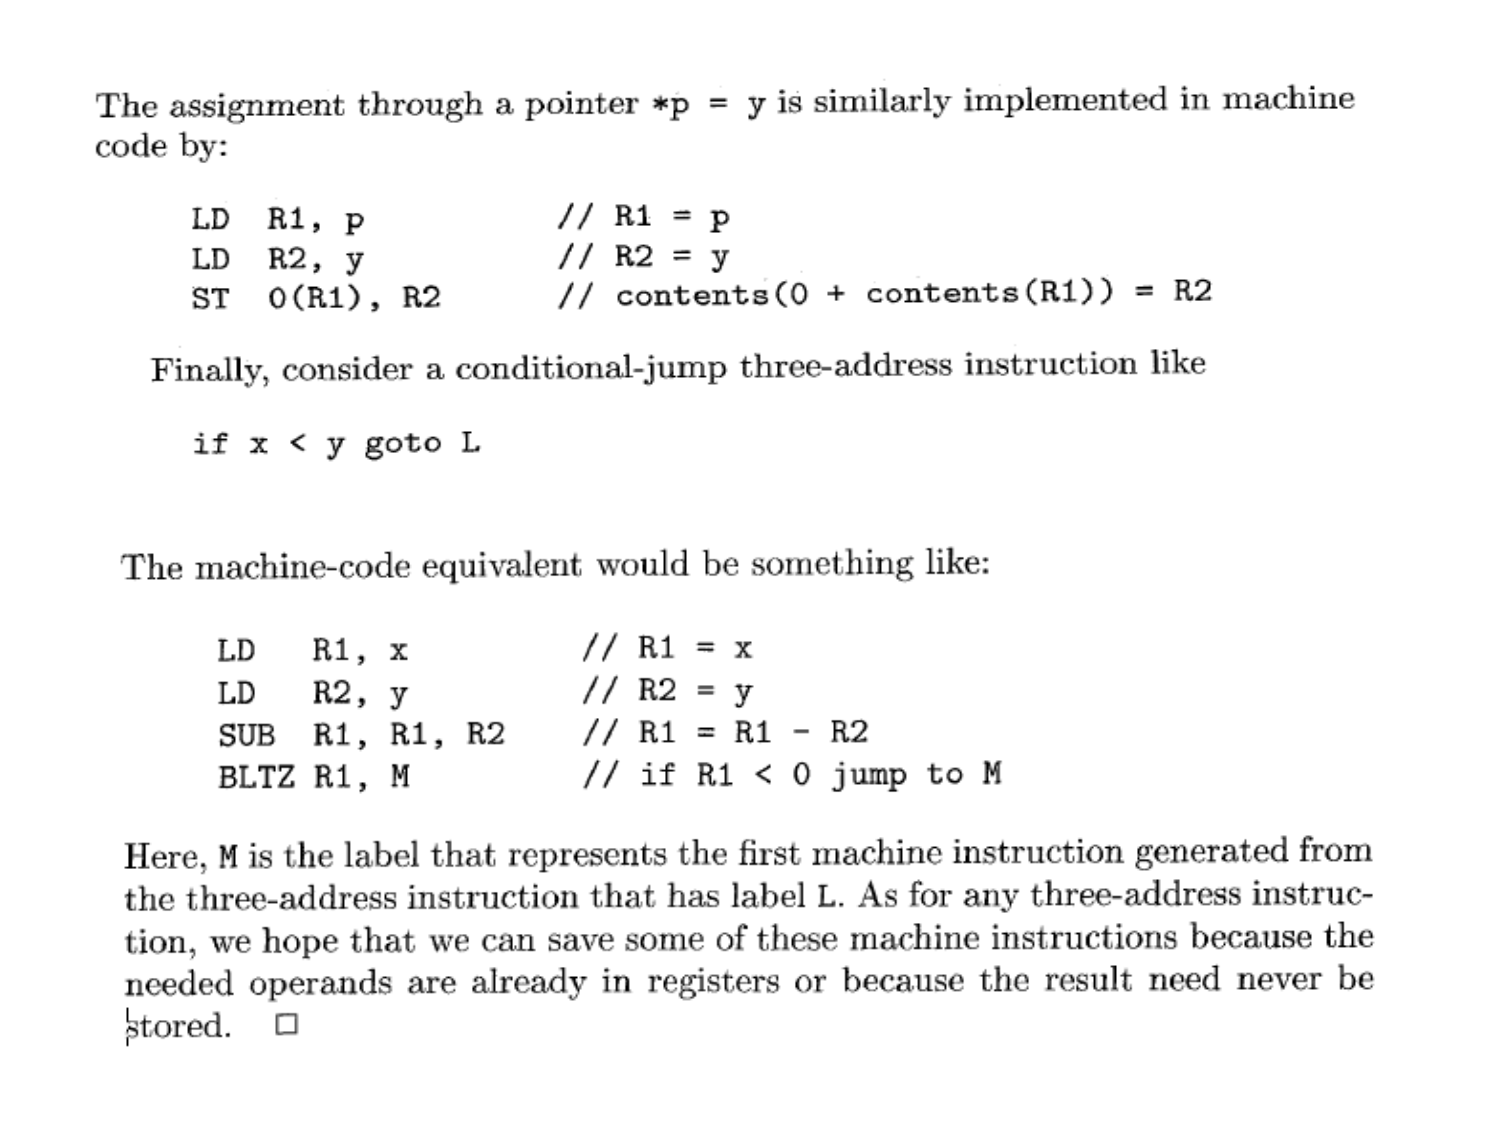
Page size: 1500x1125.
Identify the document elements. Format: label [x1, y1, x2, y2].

picture [62, 512, 1438, 1063]
picture [62, 74, 1413, 501]
